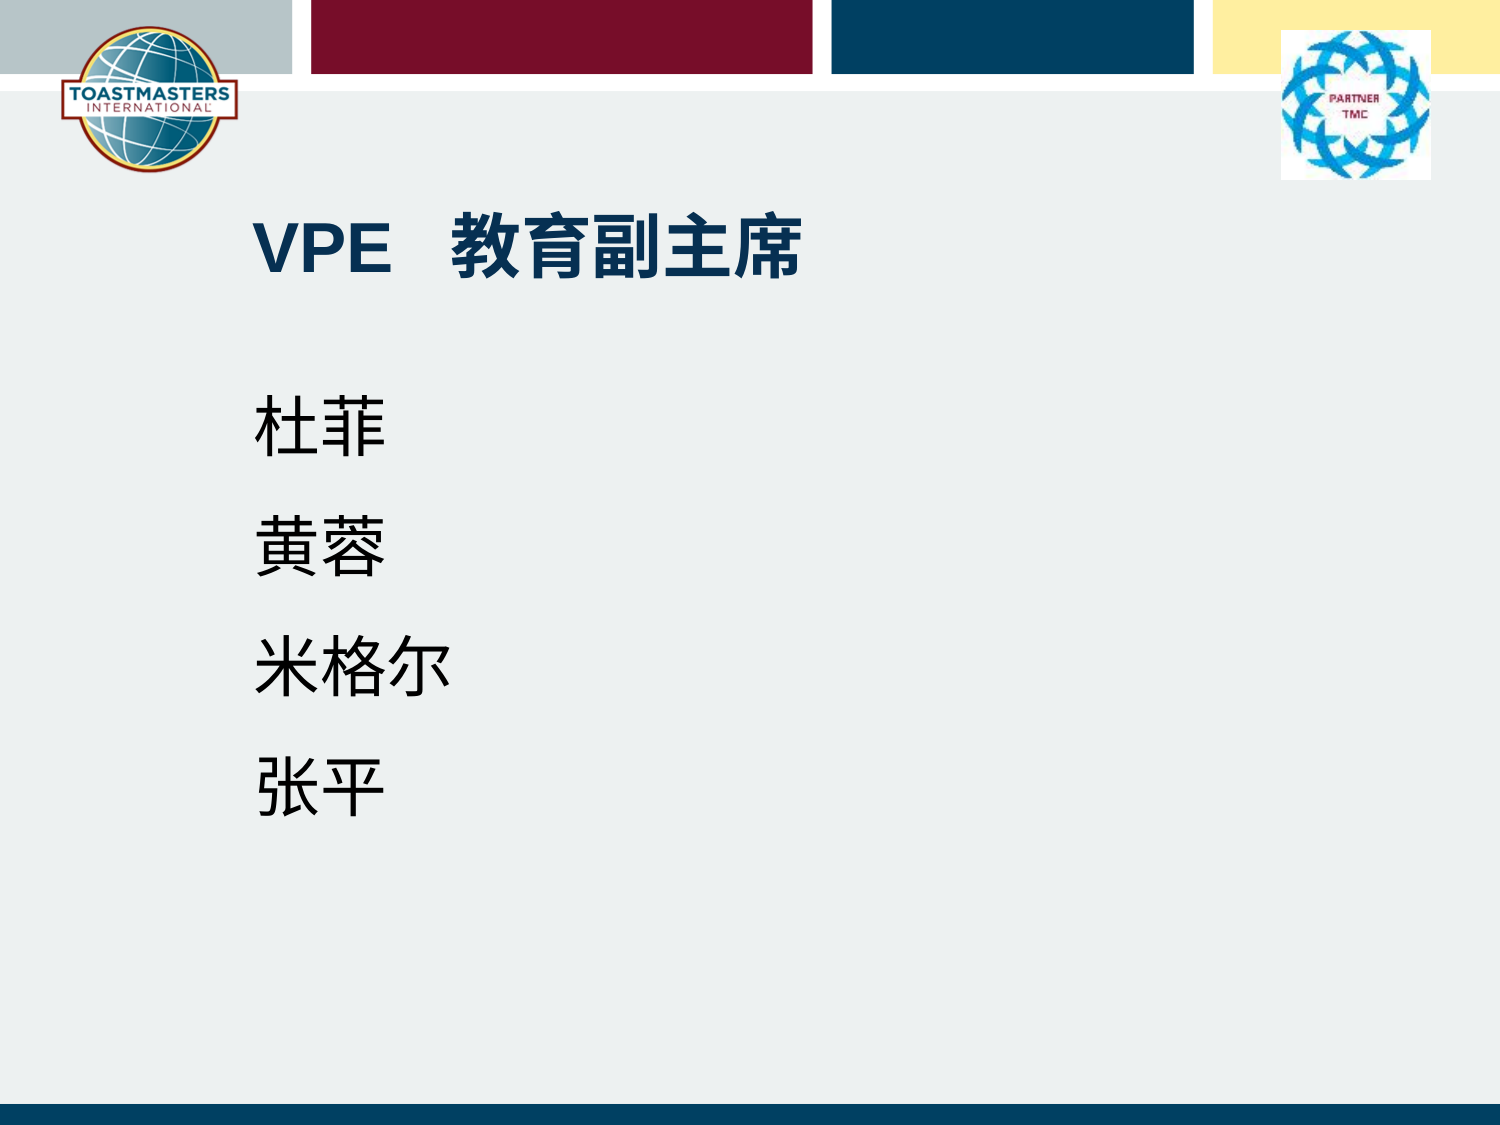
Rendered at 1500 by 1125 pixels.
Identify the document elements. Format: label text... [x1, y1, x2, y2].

text_box 杜菲 黄蓉 米格尔 张平 [238, 337, 989, 832]
picture [0, 0, 1500, 1103]
text_box VPE 教育副主席 [237, 149, 1500, 338]
